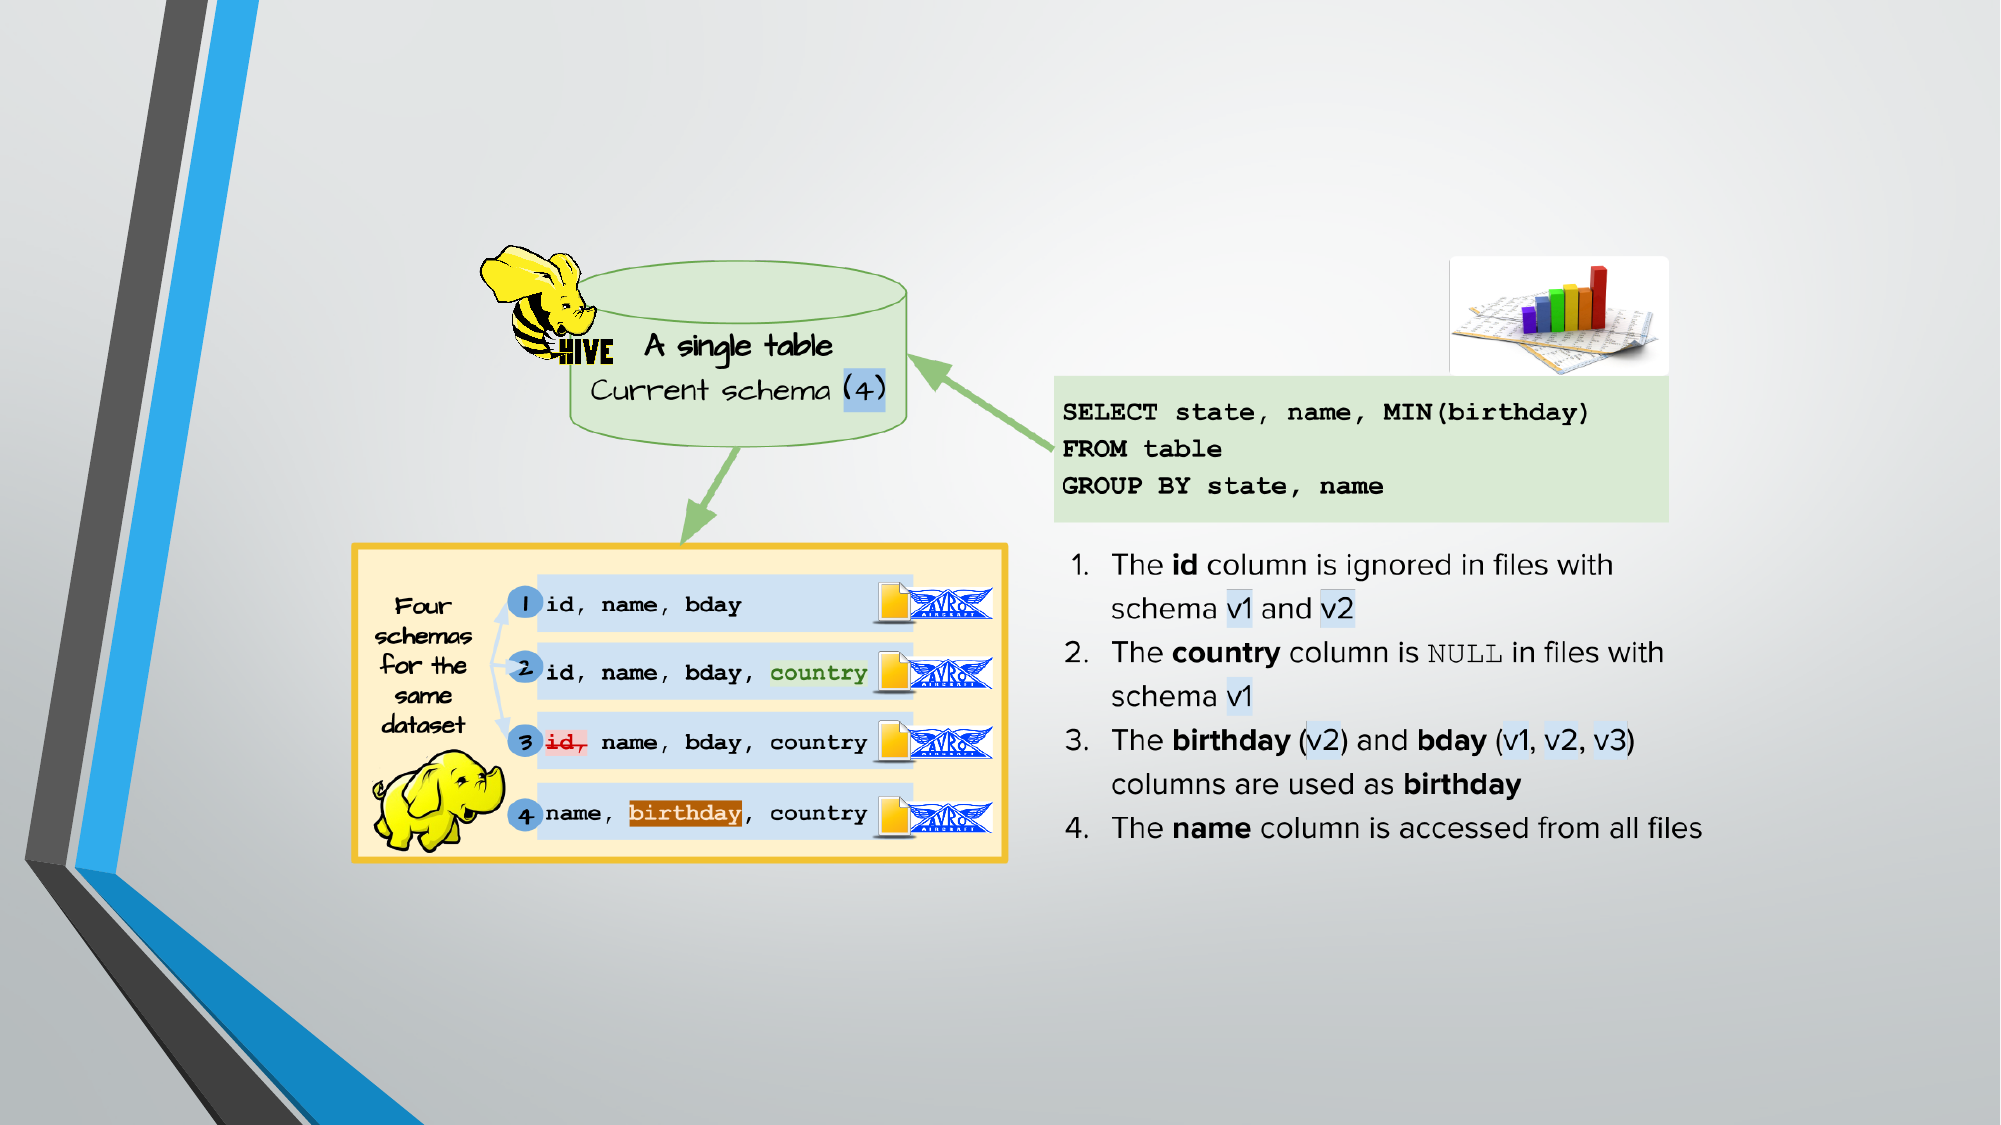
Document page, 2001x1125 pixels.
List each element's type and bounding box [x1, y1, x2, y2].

picture [337, 231, 1720, 875]
